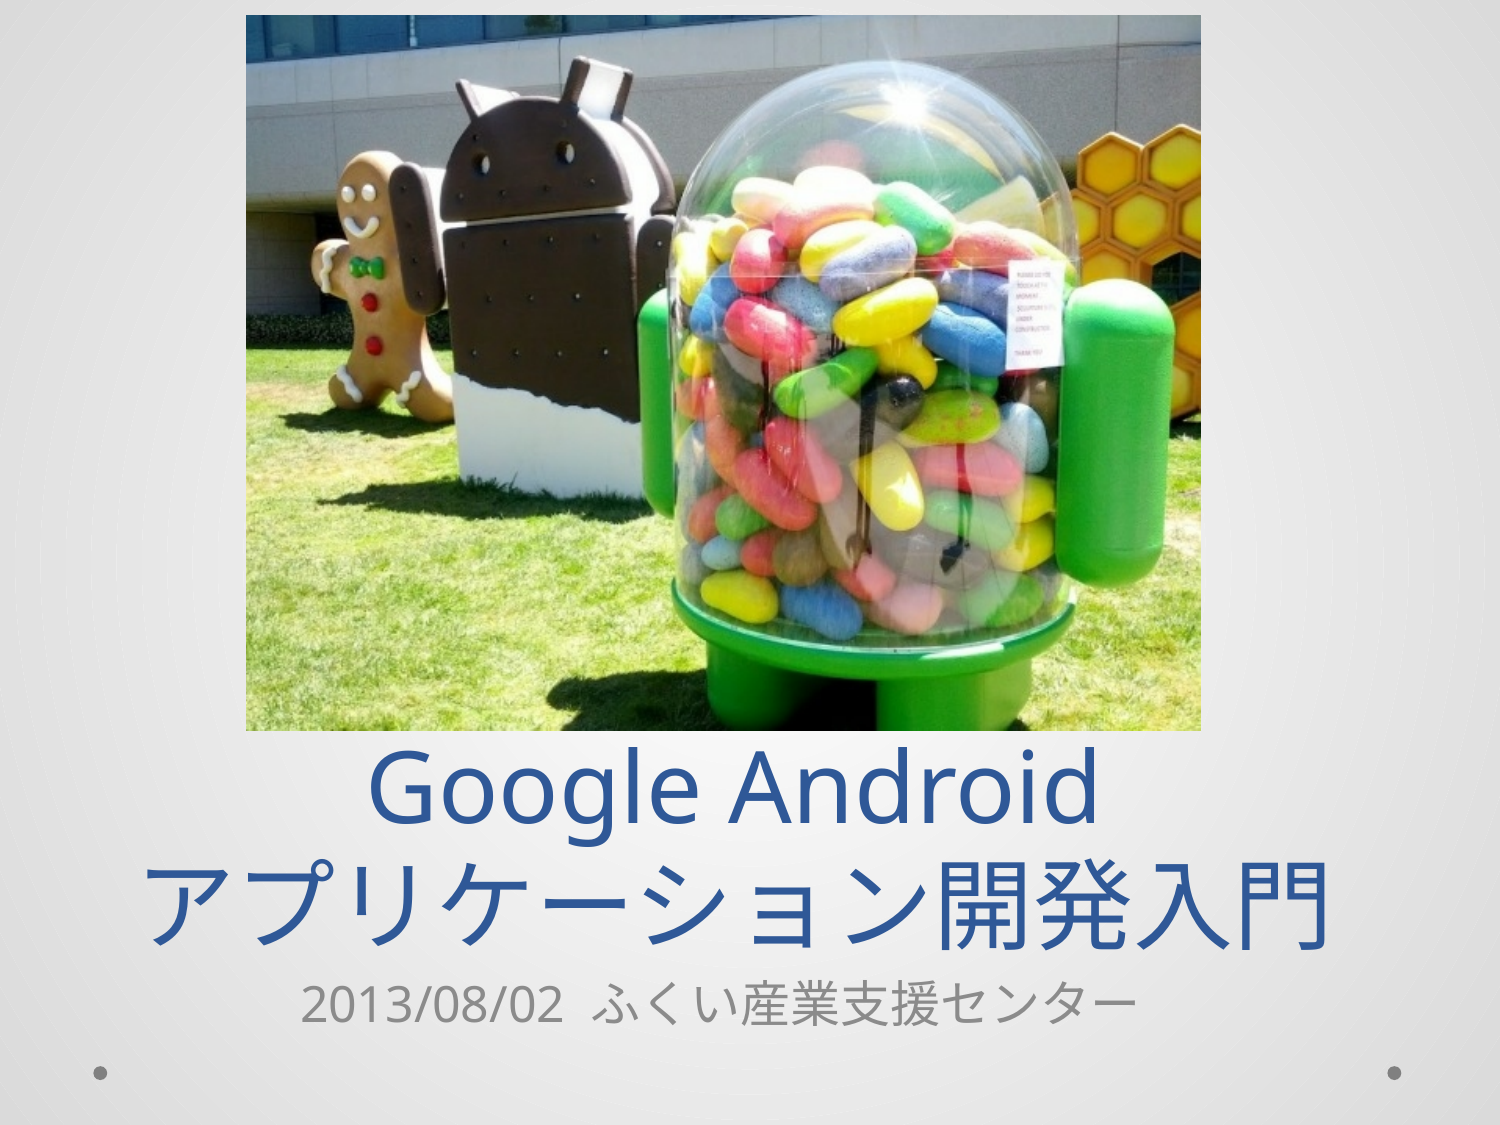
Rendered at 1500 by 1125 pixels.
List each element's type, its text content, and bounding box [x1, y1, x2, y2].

picture [246, 14, 1201, 732]
text_box Google Android アプリケーション開発入門 [59, 707, 1410, 971]
subtitle 2013/08/02 ふくい産業支援センター [195, 971, 1246, 1062]
